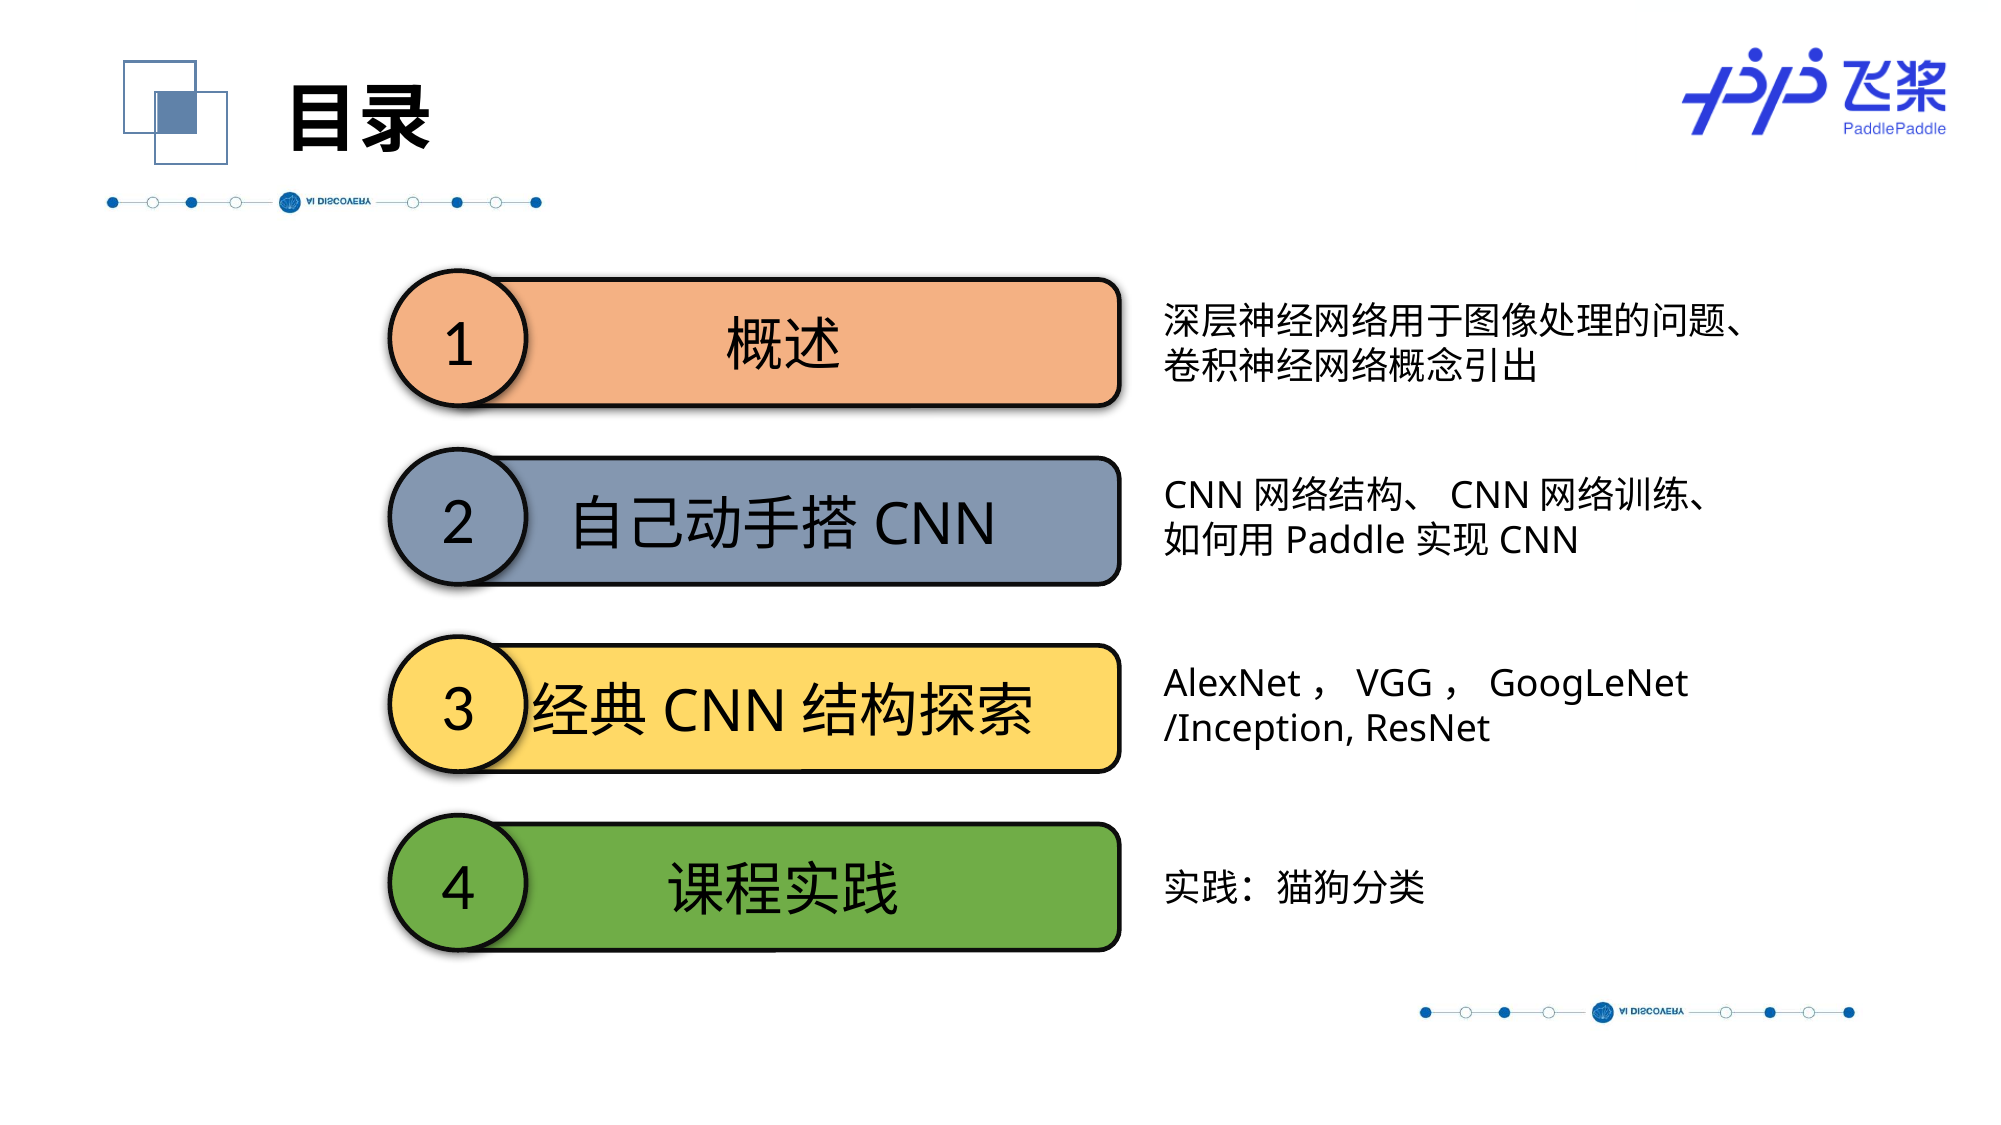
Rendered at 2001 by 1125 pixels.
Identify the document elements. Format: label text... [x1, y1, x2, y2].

text_box 实践：猫狗分类 [1148, 856, 1691, 917]
text_box AlexNet，VGG，GoogLeNet /Inception, ResNet [1149, 651, 1714, 756]
picture [1408, 990, 1863, 1039]
text_box 自己动手搭CNN [492, 456, 1121, 586]
text_box 深层神经网络用于图像处理的问题、 卷积神经网络概念引出 [1148, 289, 1748, 395]
text_box 课程实践 [494, 822, 1121, 952]
text_box 3 [389, 636, 527, 772]
text_box 概述 [495, 279, 1120, 406]
text_box 4 [389, 815, 527, 951]
picture [95, 180, 550, 229]
text_box 经典CNN结构探索 [494, 644, 1121, 773]
text_box 目录 [269, 62, 804, 168]
text_box 1 [389, 270, 527, 406]
picture [1635, 0, 1988, 173]
text_box 2 [389, 449, 527, 585]
text_box CNN网络结构、CNN网络训练、如何用Paddle实现CNN [1149, 463, 1714, 569]
